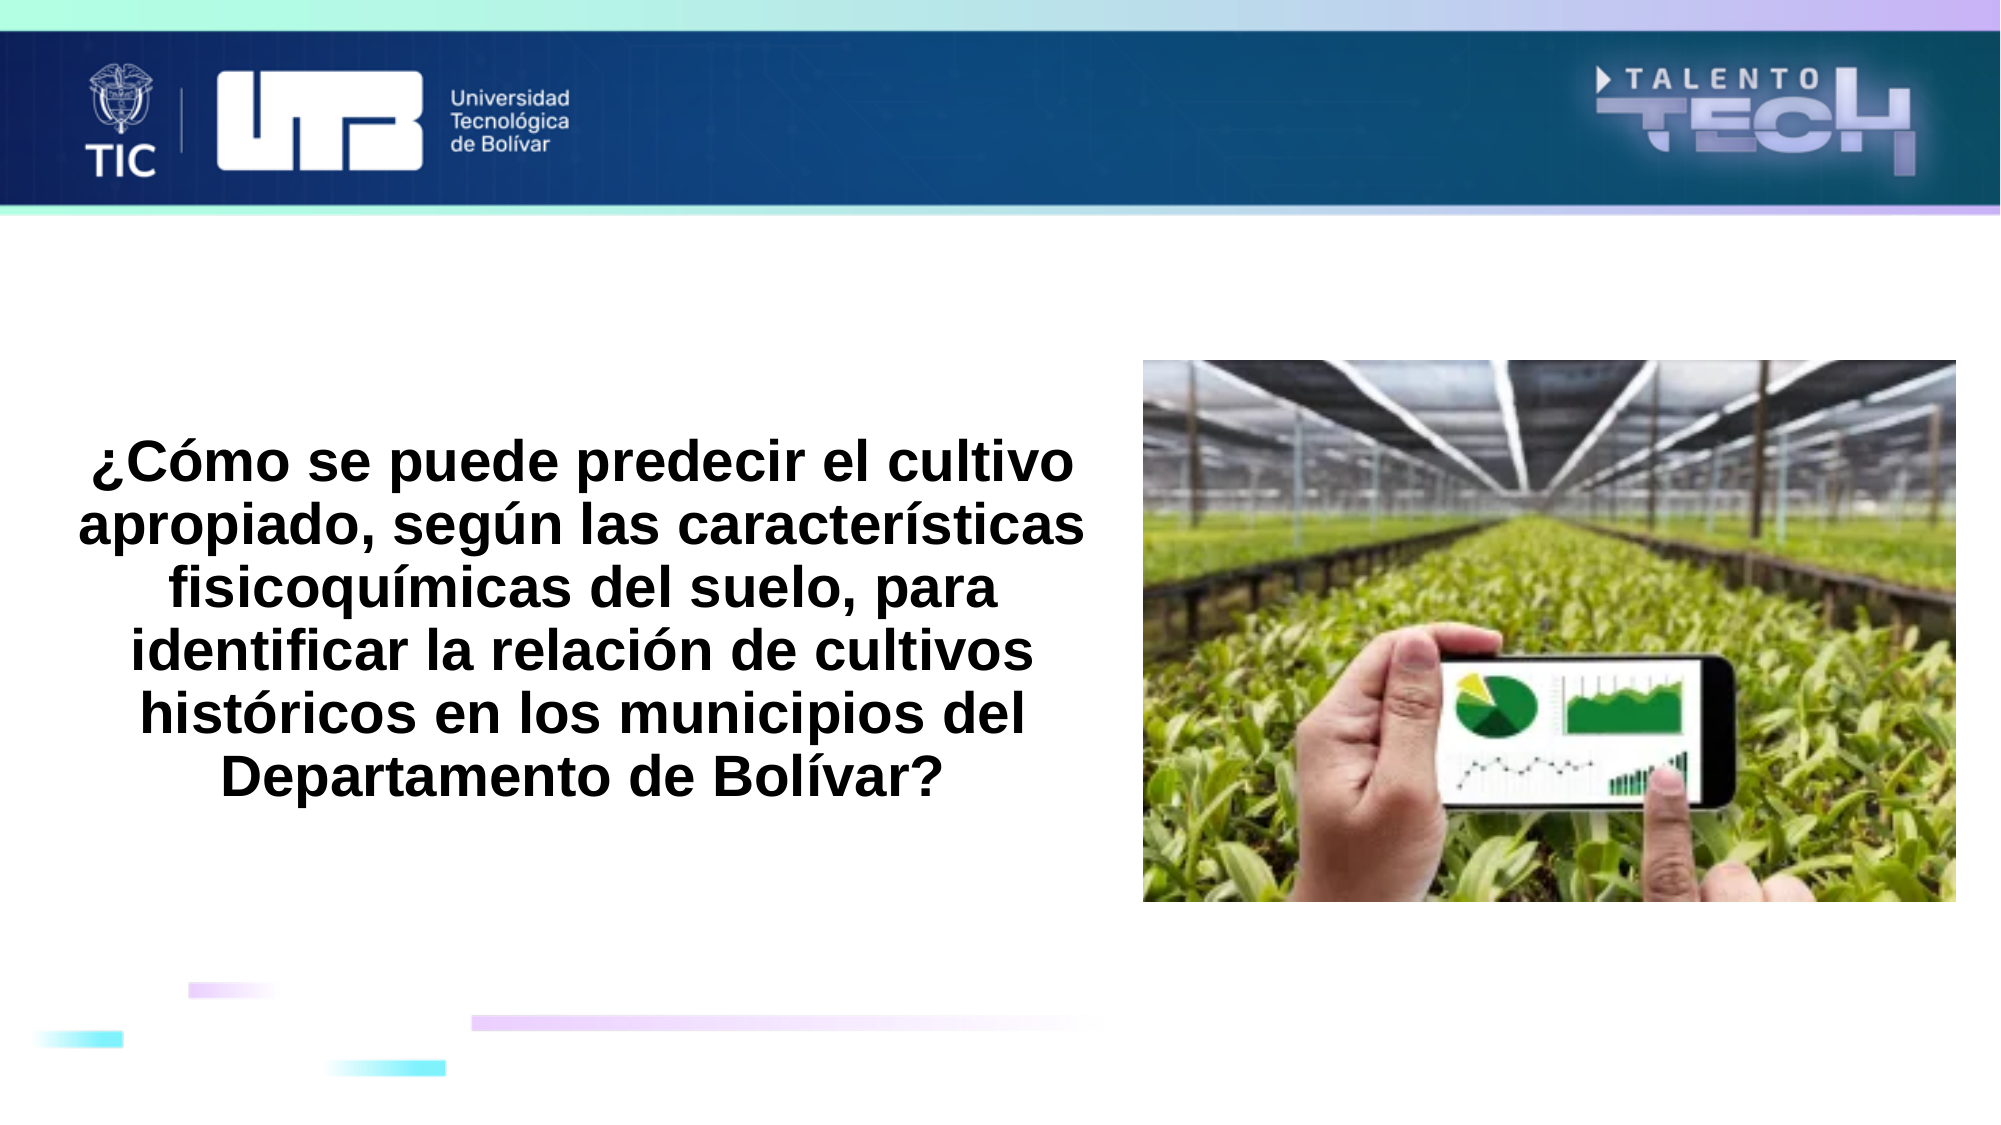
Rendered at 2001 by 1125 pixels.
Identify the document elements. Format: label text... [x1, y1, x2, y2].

text_box ¿Cómo se puede predecir el cultivo apropiado, según las características fisicoquímicas del suelo, para identificar la relación de cultivos históricos en los municipios del Departamento de Bolívar? [15, 423, 1137, 729]
picture [0, 0, 2001, 1125]
